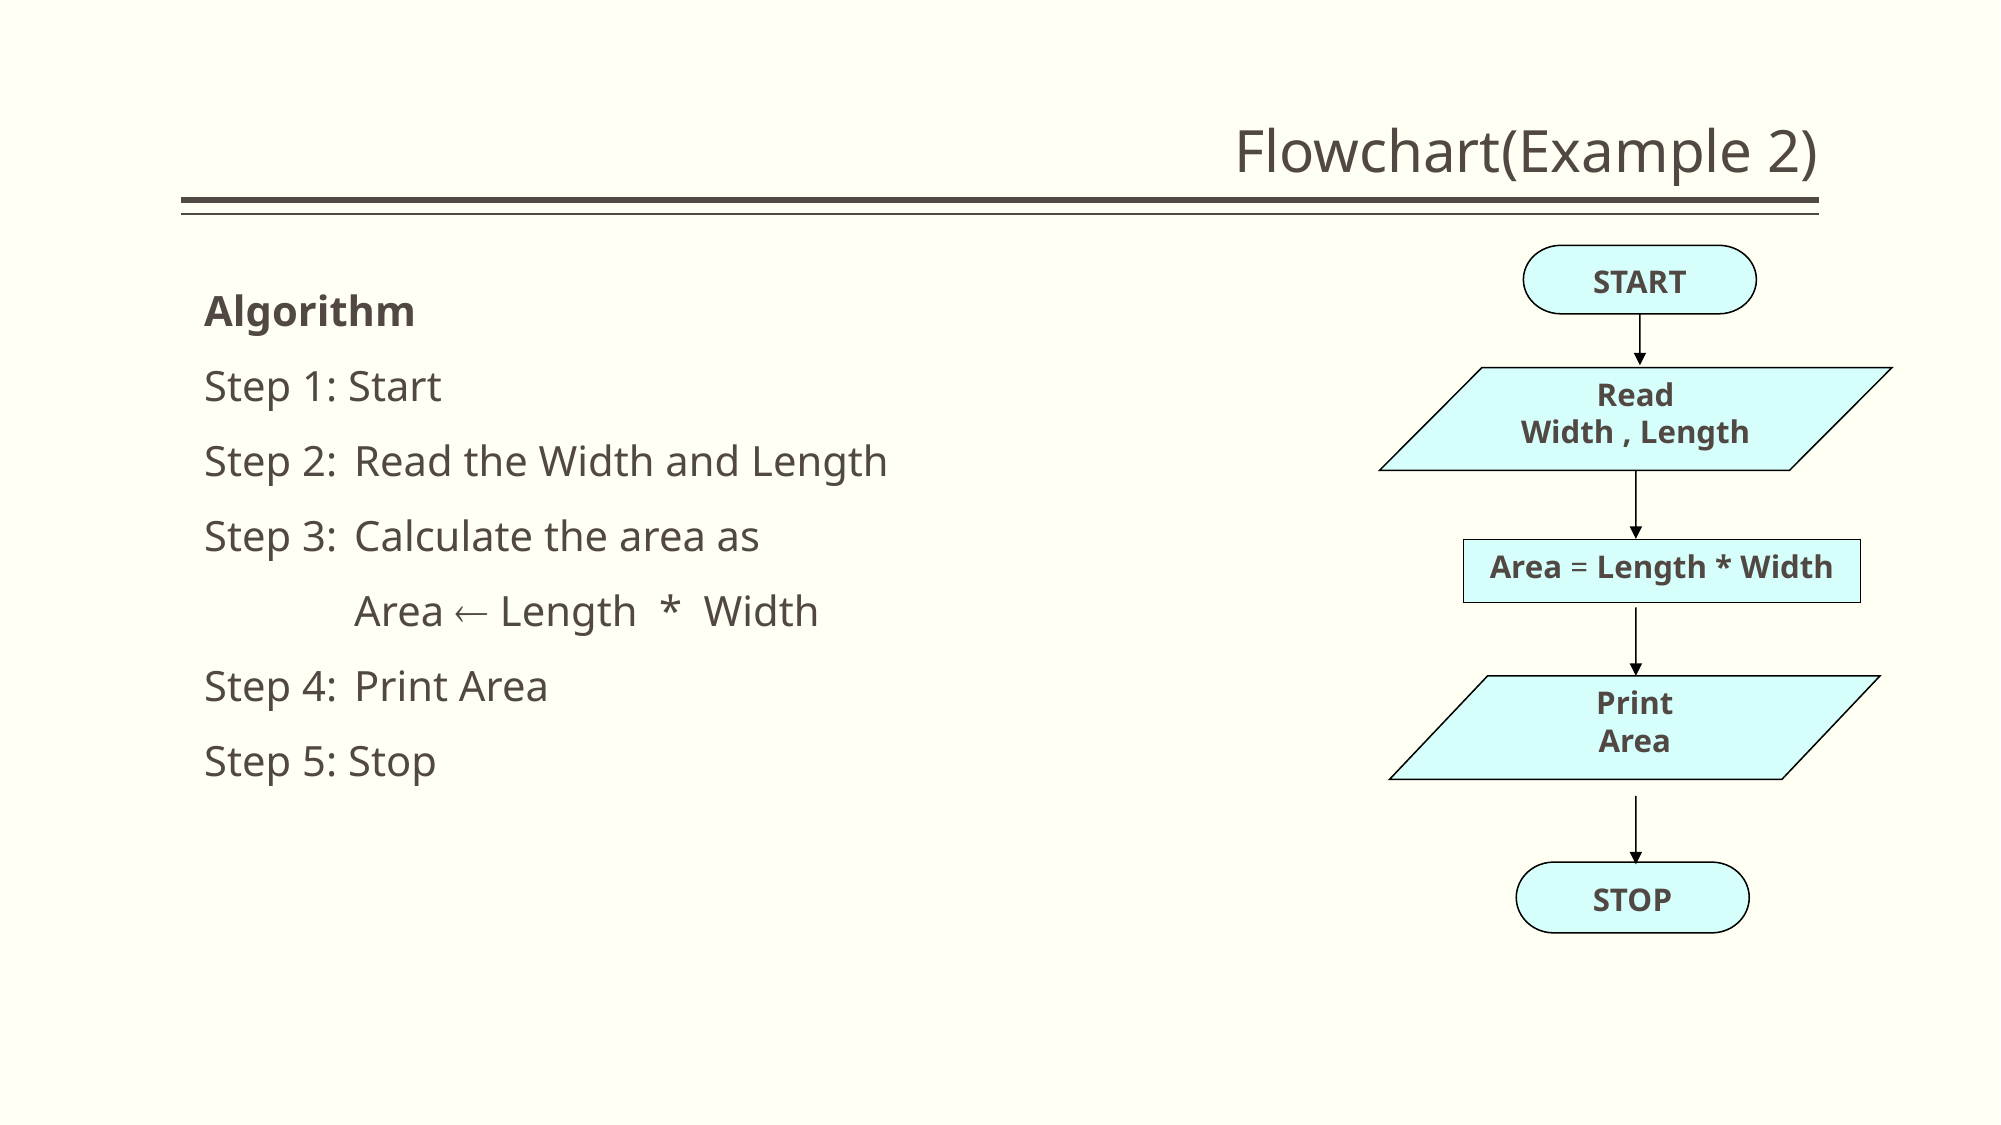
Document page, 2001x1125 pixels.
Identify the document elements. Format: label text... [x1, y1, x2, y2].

text_box Area = Length * Width [1463, 539, 1861, 603]
text_box Print Area [1389, 675, 1880, 780]
text_box Algorithm Step 1: Start Step 2: Read the Width and Length Step 3: Calculate the area as Area  Length * Width Step 4: Print Area Step 5: Stop [189, 252, 1190, 793]
text_box STOP [1516, 862, 1750, 933]
text_box START [1523, 245, 1757, 314]
text_box [1629, 607, 1643, 676]
text_box Read Width , Length [1379, 367, 1893, 471]
text_box [1633, 313, 1647, 366]
text_box [1629, 470, 1643, 539]
text_box [1629, 795, 1643, 865]
title Flowchart(Example 2) [181, 12, 1819, 193]
